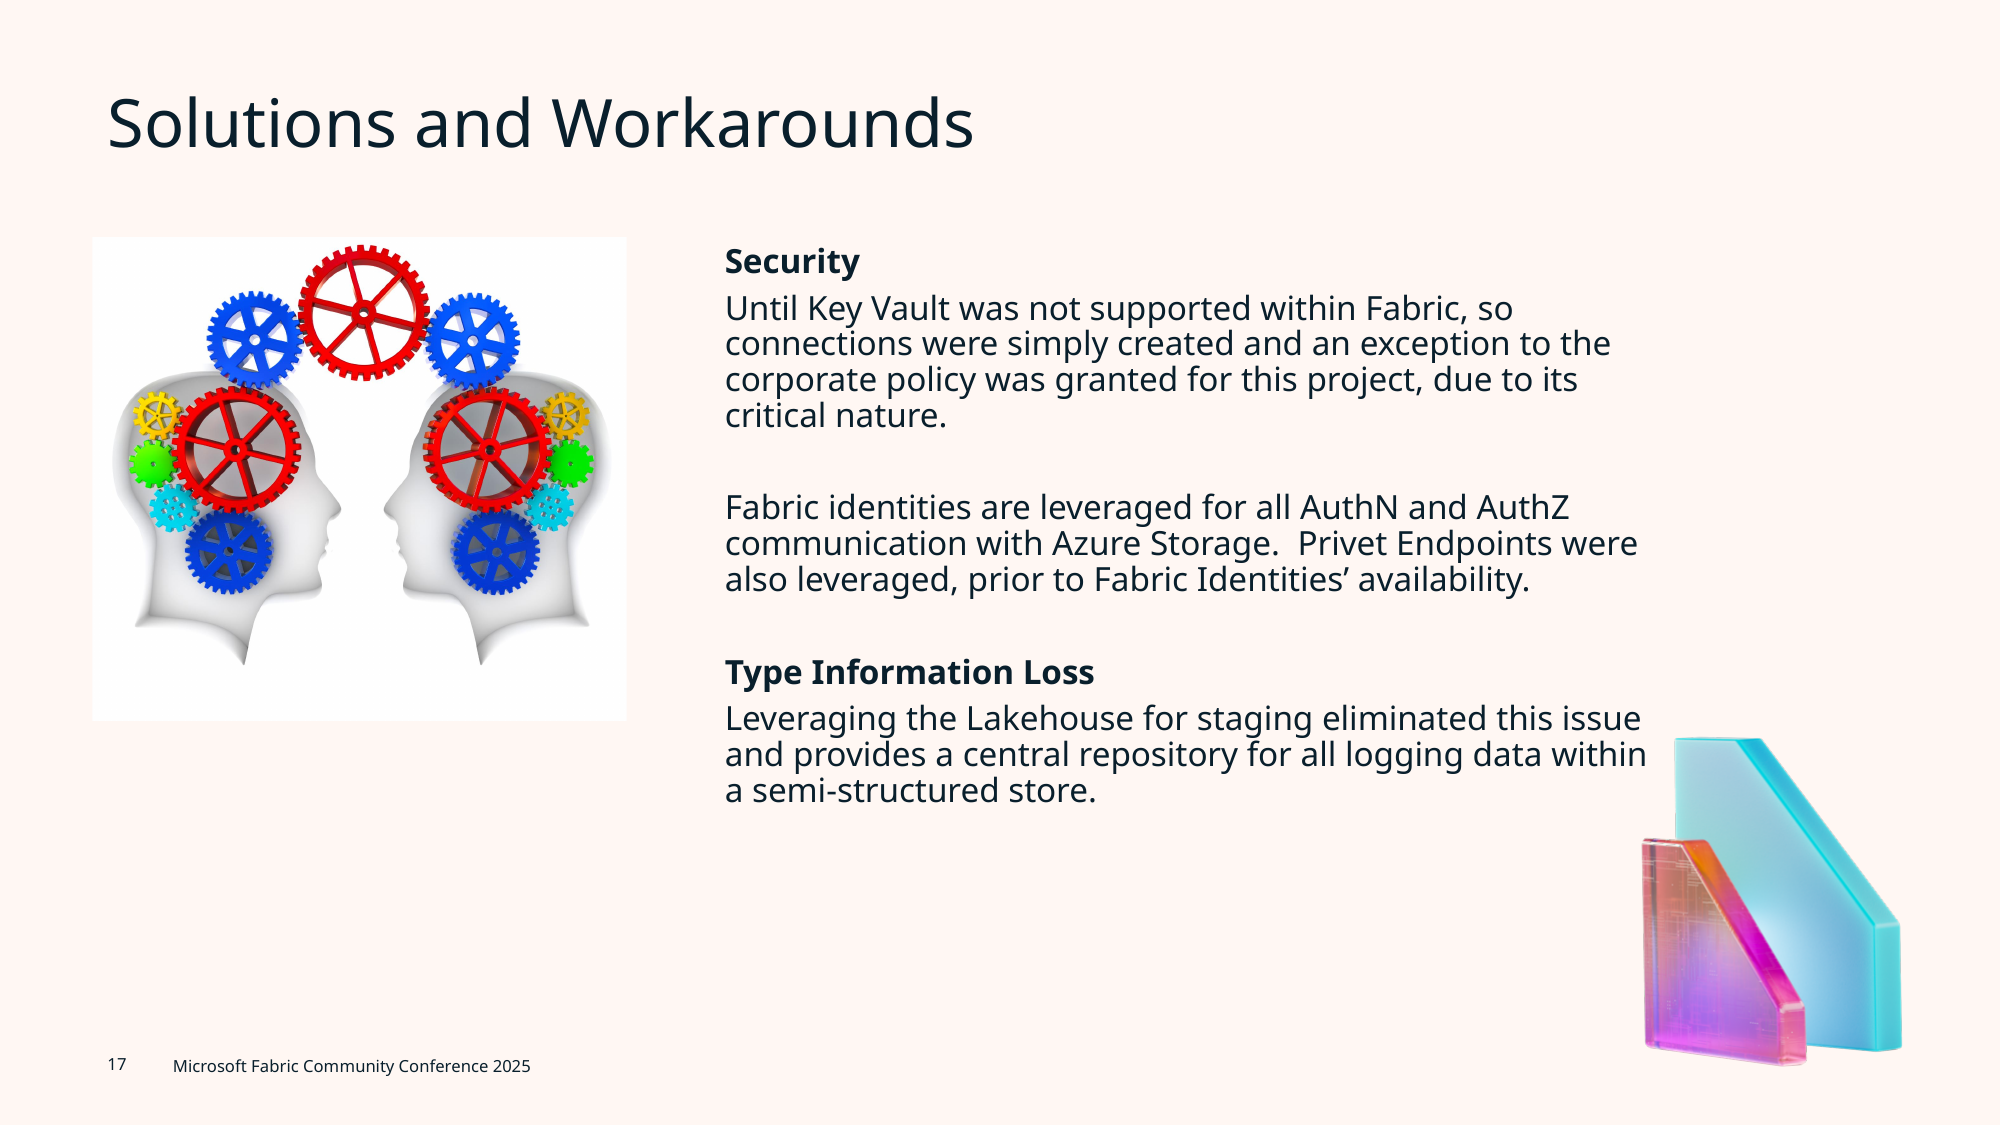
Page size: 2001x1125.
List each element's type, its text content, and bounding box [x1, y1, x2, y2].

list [92, 237, 627, 721]
picture [1570, 696, 1953, 1096]
title Solutions and Workarounds [92, 82, 1908, 202]
list Security Until Key Vault was not supported within Fabric, so connections were simply created and an exception to the corporate policy was granted for this project, due to its critical nature. Fabric identities are leveraged for all AuthN and AuthZ communication with Azure Storage. Privet Endpoints were also leveraged, prior to Fabric Identities’ availability. Type Information Loss Leveraging the Lakehouse for staging eliminated this issue and provides a central repository for all logging data within a semi-structured store. [709, 237, 1685, 1014]
slide_number 17 [92, 1035, 158, 1096]
footer Microsoft Fabric Community Conference 2025 [158, 1035, 627, 1096]
